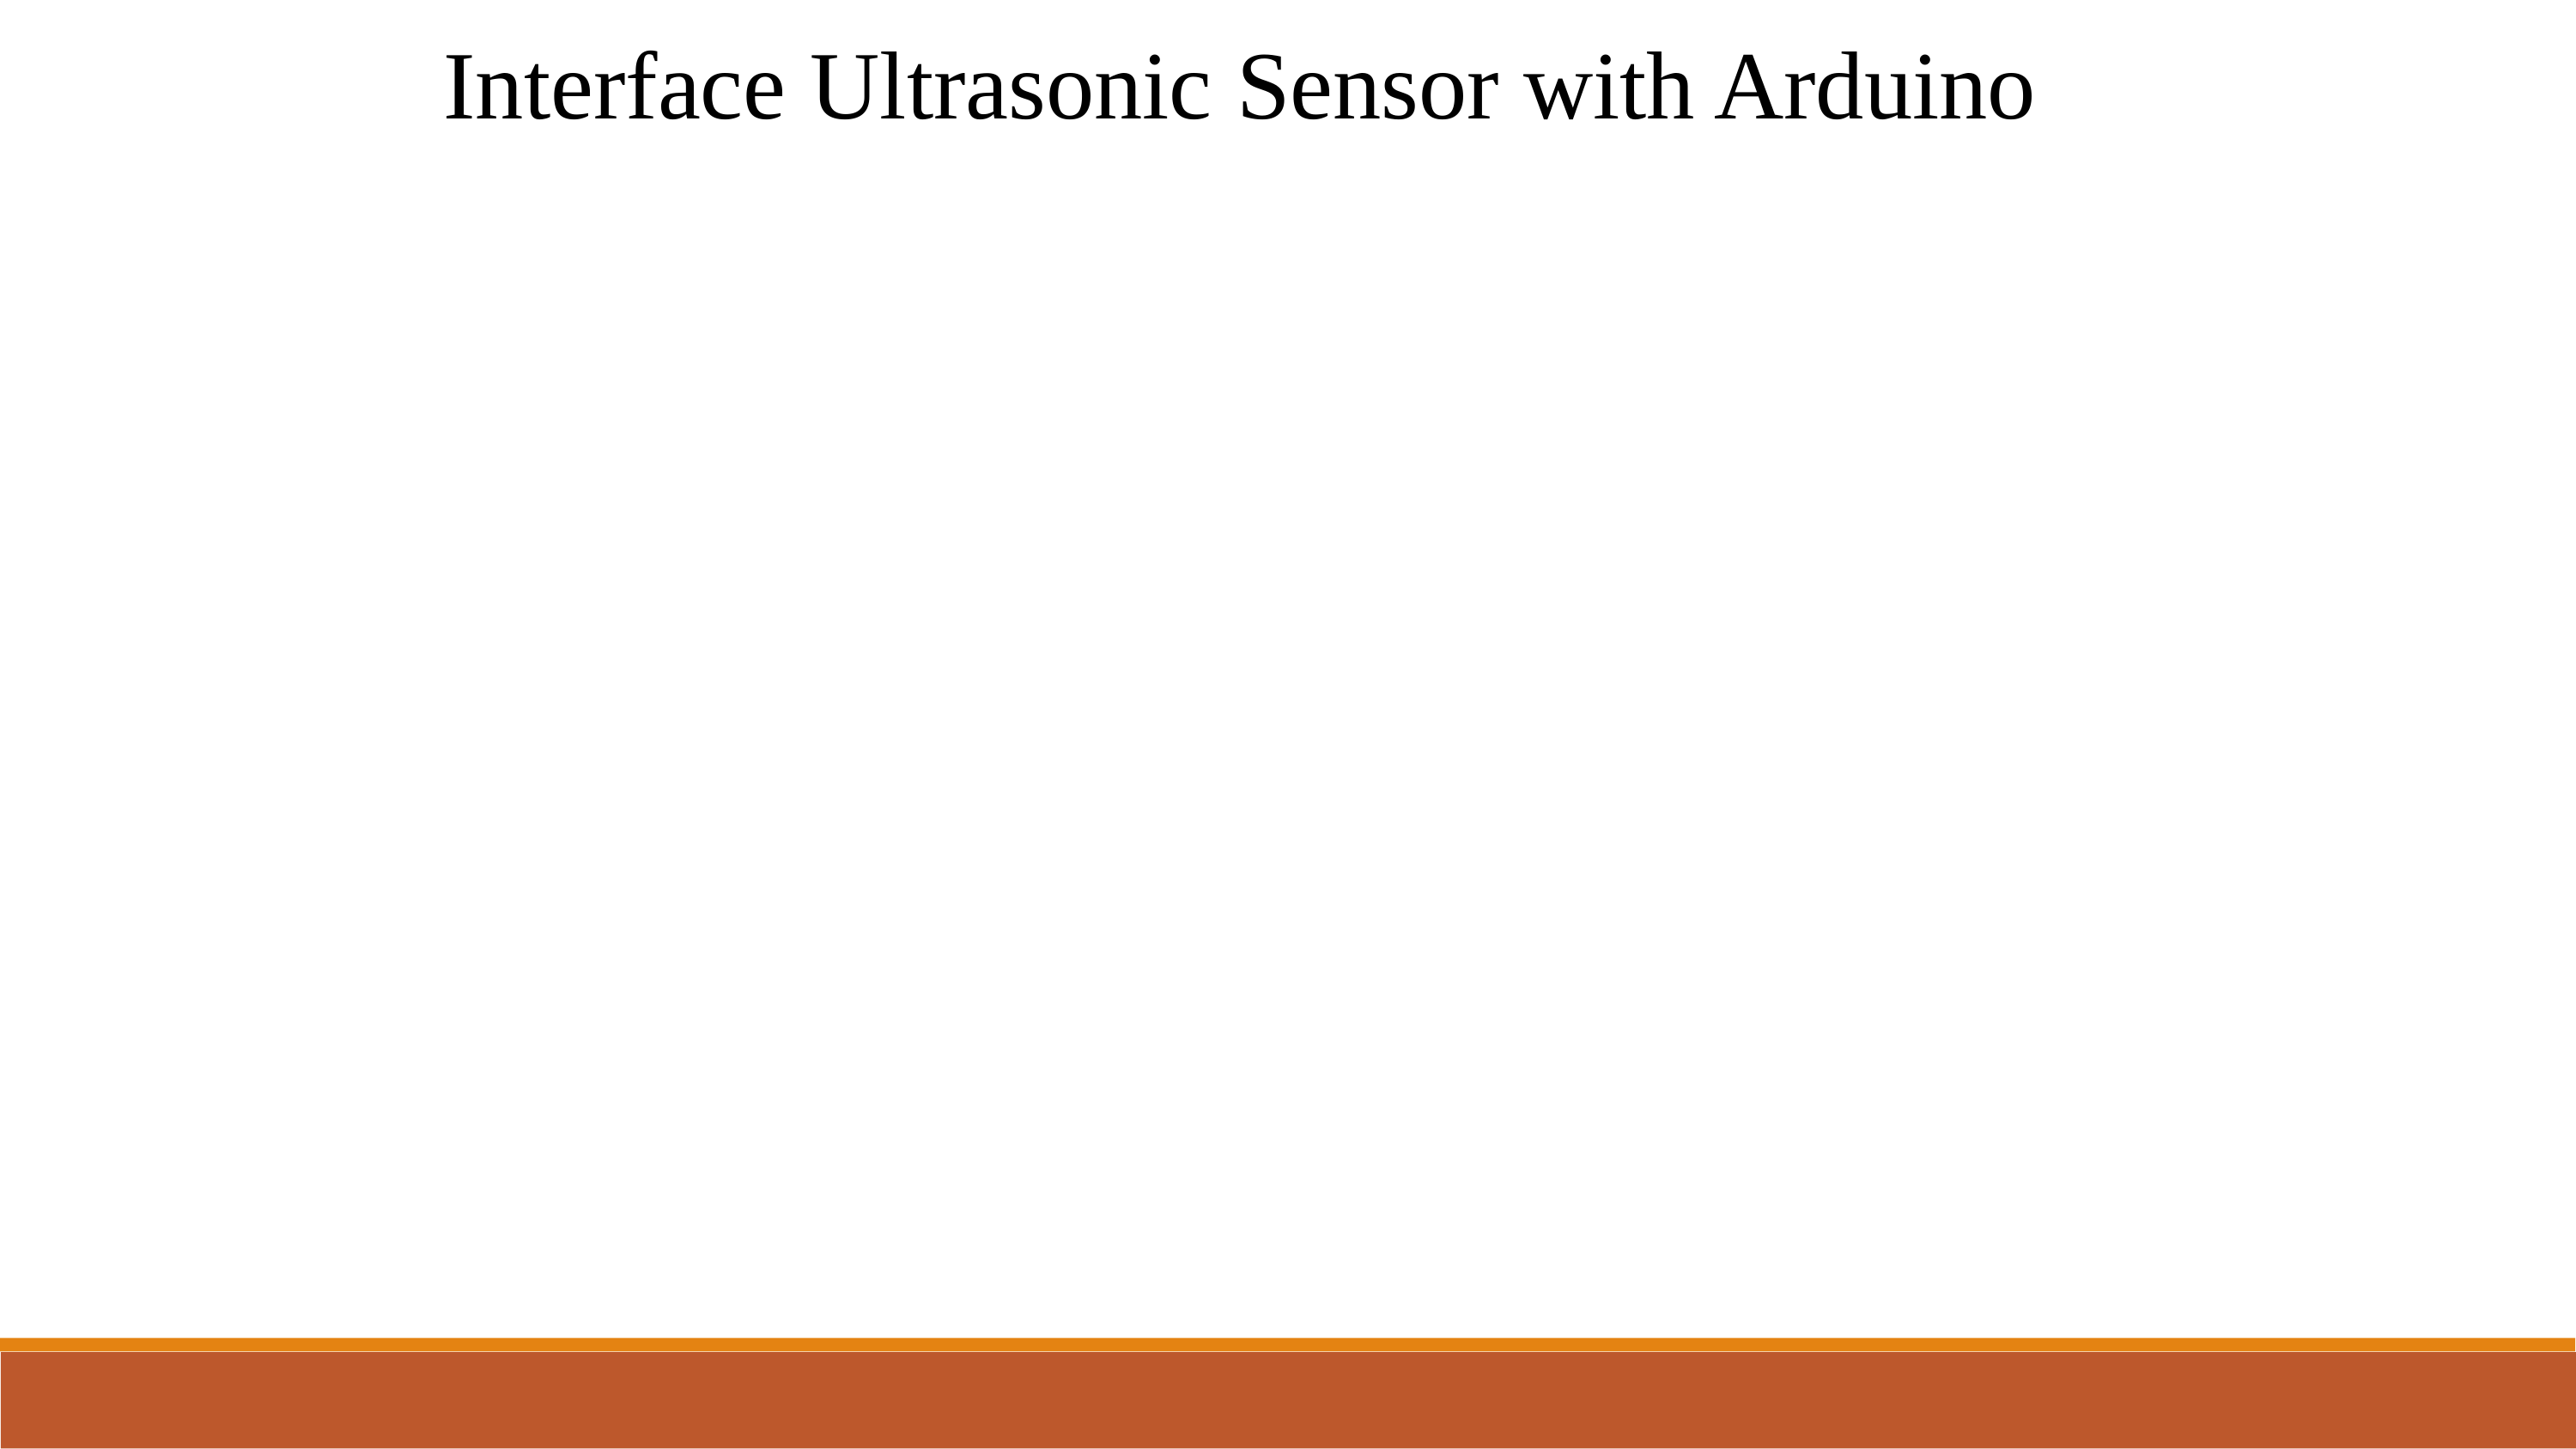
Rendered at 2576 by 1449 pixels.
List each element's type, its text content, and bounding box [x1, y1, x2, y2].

text_box Interface Ultrasonic Sensor with Arduino [430, 15, 2051, 145]
